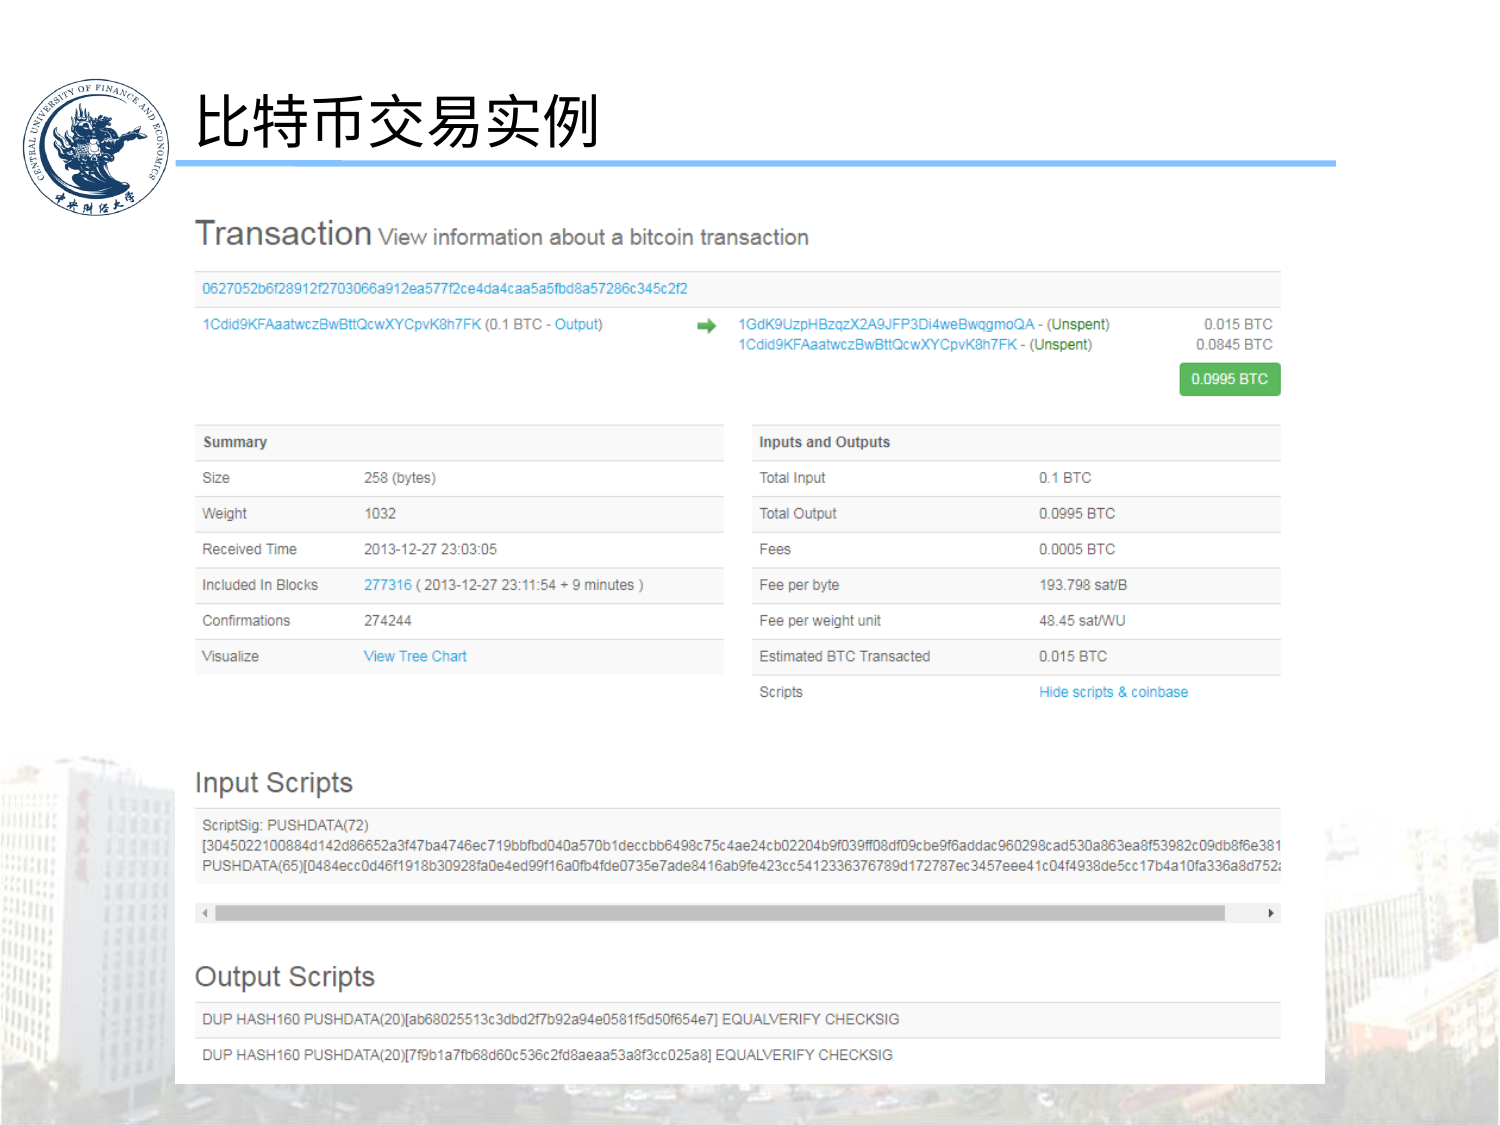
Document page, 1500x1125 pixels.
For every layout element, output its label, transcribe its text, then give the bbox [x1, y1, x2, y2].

text_box 比特币交易实例 [178, 78, 616, 163]
picture [0, 46, 1500, 1125]
